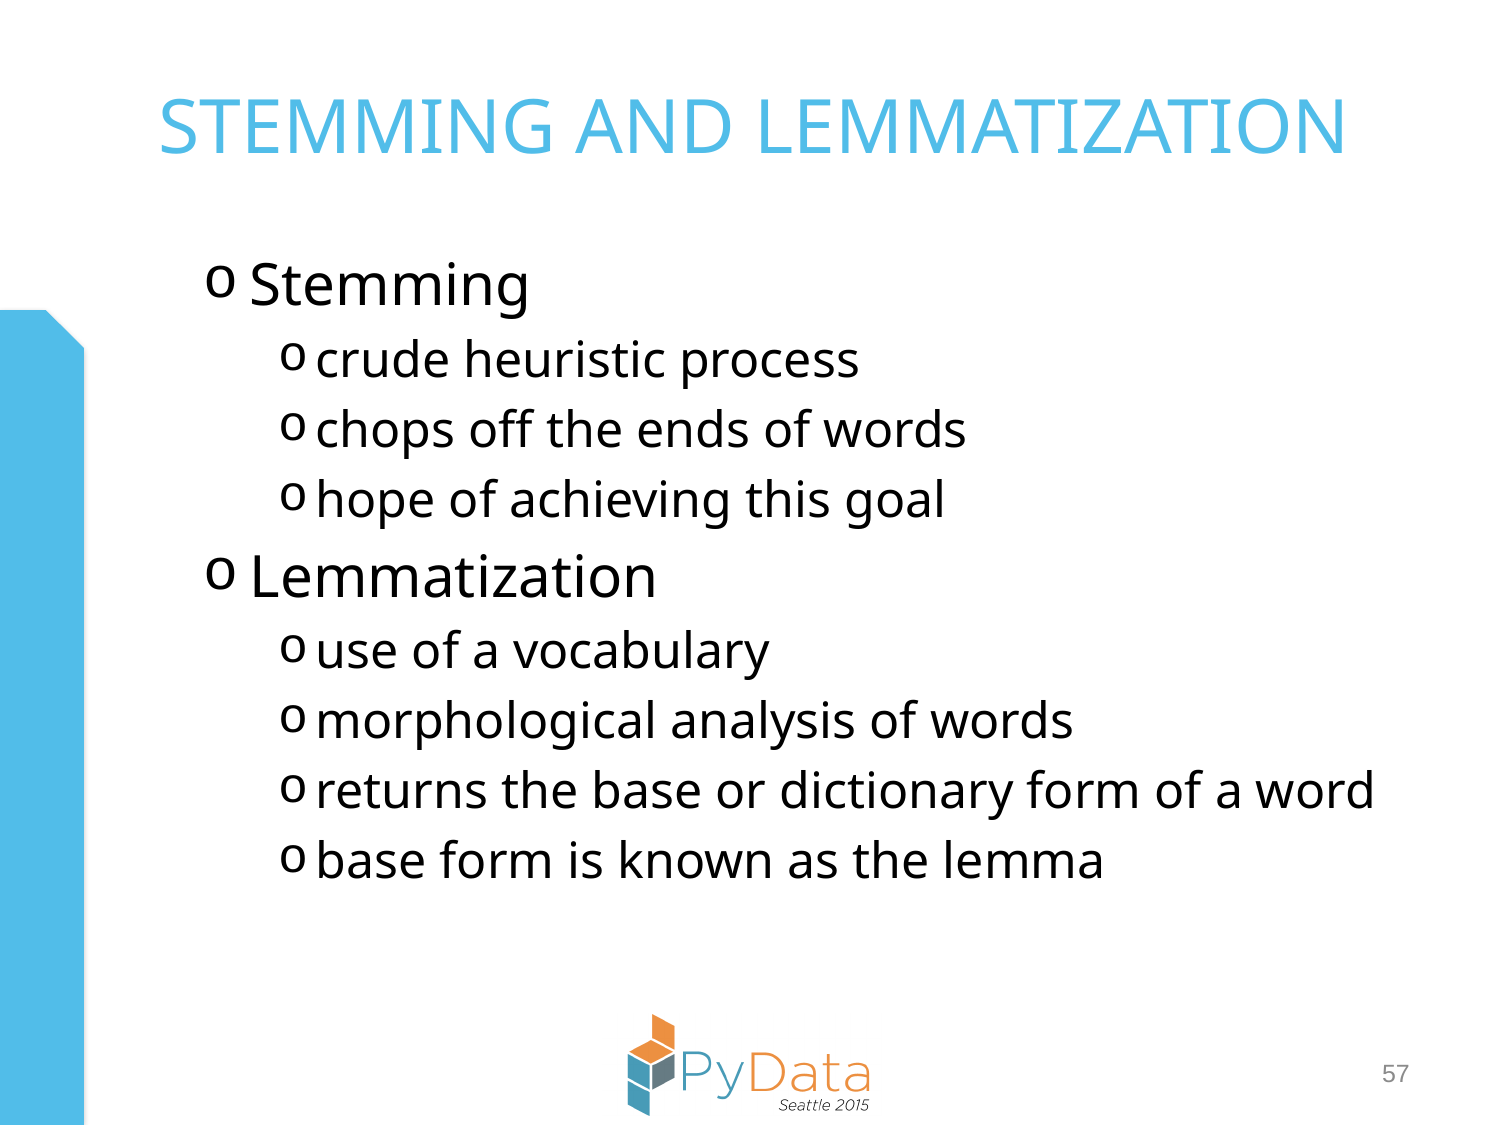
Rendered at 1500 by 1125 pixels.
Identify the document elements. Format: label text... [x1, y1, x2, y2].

slide_number 57 [1074, 1042, 1425, 1103]
title Stemming and Lemmatization [83, 40, 1425, 207]
picture [602, 1013, 882, 1116]
list Stemming crude heuristic process chops off the ends of words hope of achieving this goal Lemmatization use of a vocabulary morphological analysis of words returns the base or dictionary form of a word base form is known as the lemma [113, 240, 1425, 1005]
